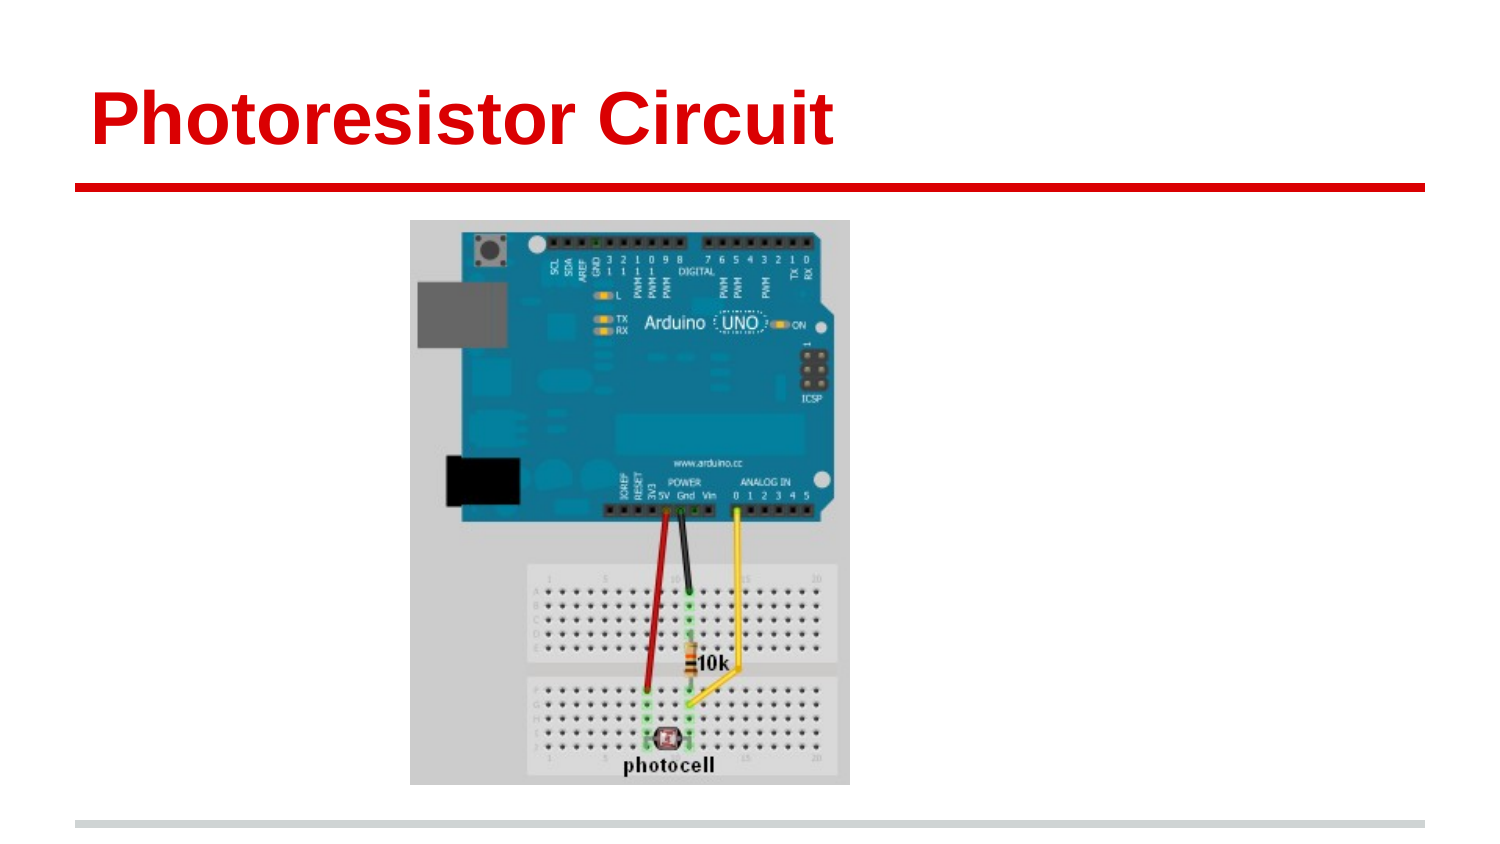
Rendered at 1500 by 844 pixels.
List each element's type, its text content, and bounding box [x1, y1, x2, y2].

title Photoresistor Circuit [75, 33, 1425, 175]
picture [410, 220, 850, 785]
